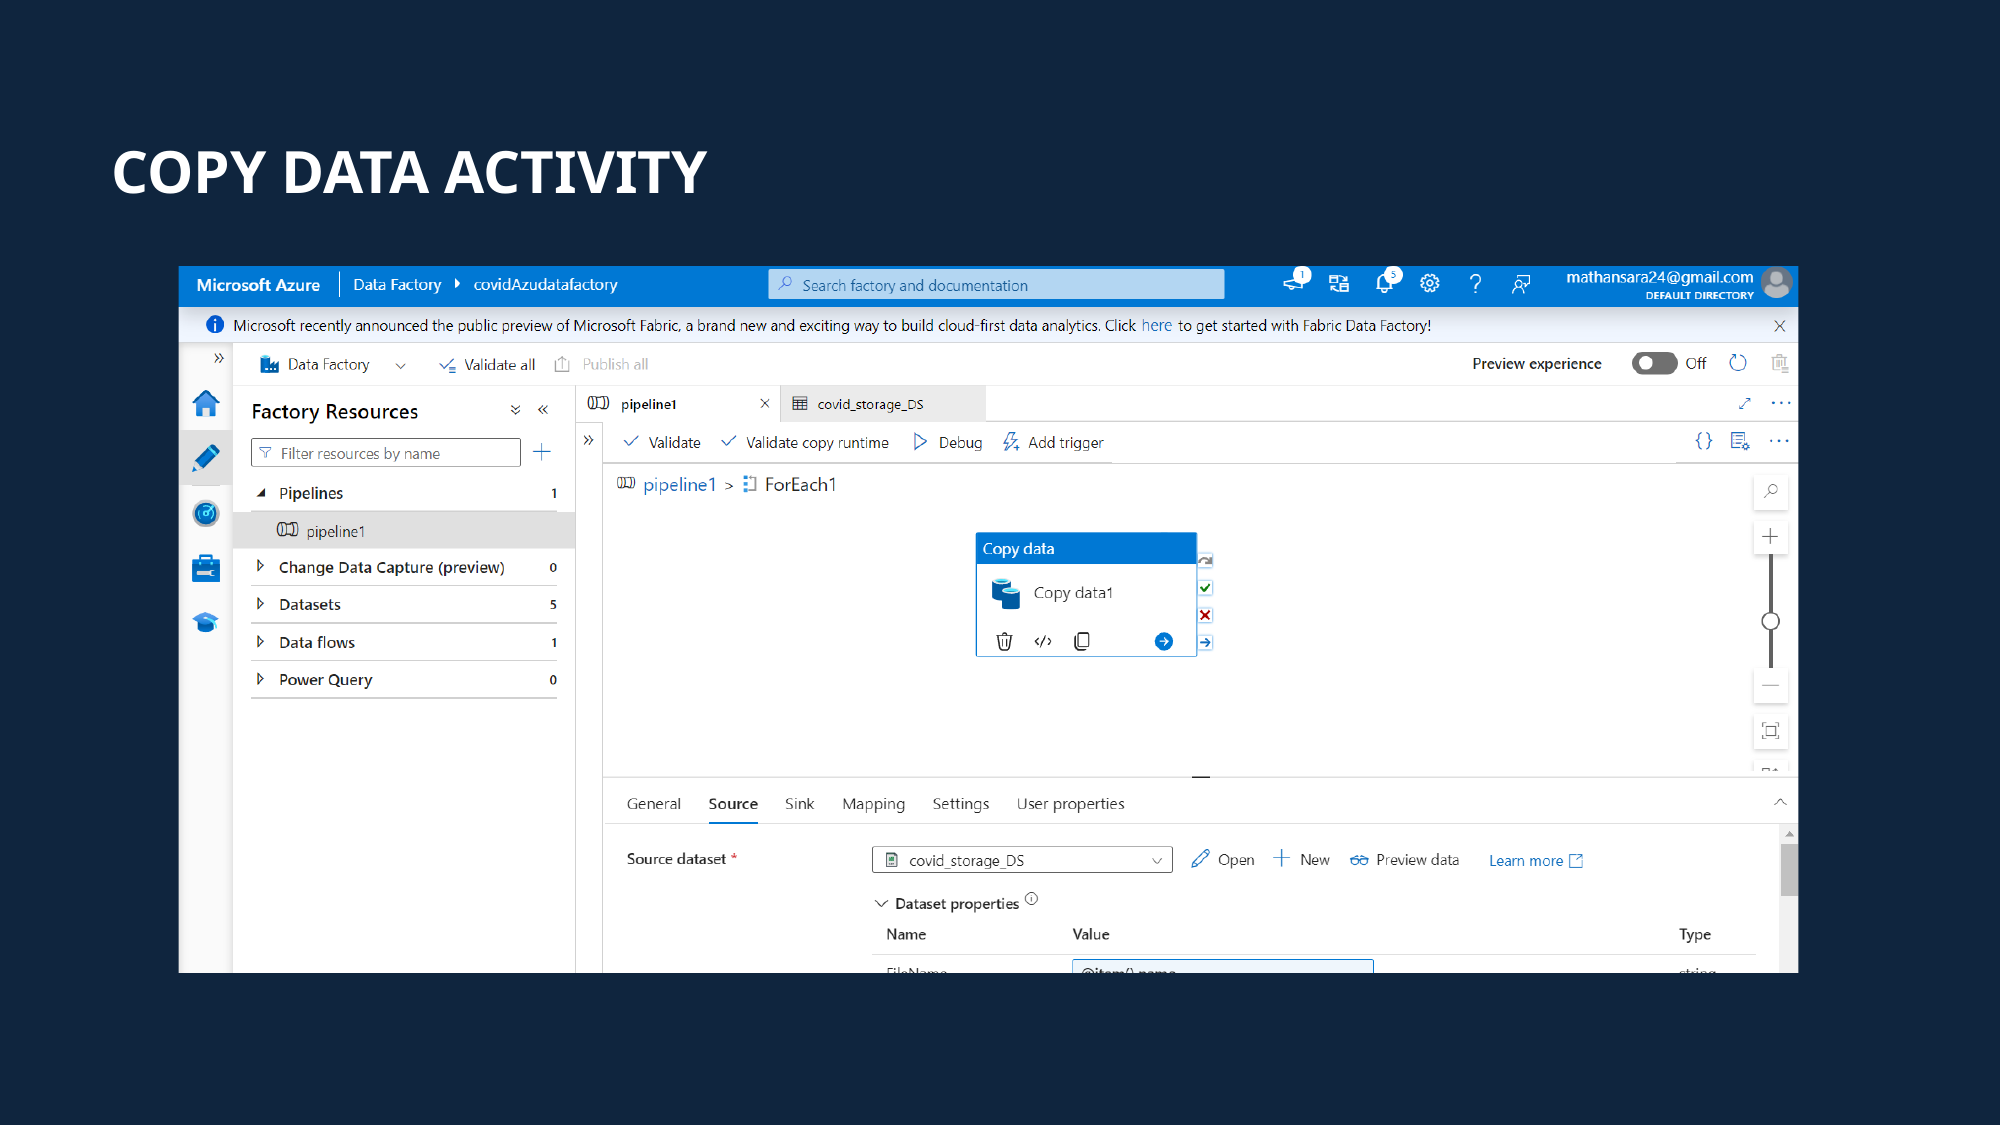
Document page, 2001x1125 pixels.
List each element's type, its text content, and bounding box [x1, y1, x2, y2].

title COPY DATA ACTIVITY [96, 83, 1822, 267]
picture [178, 266, 1799, 973]
